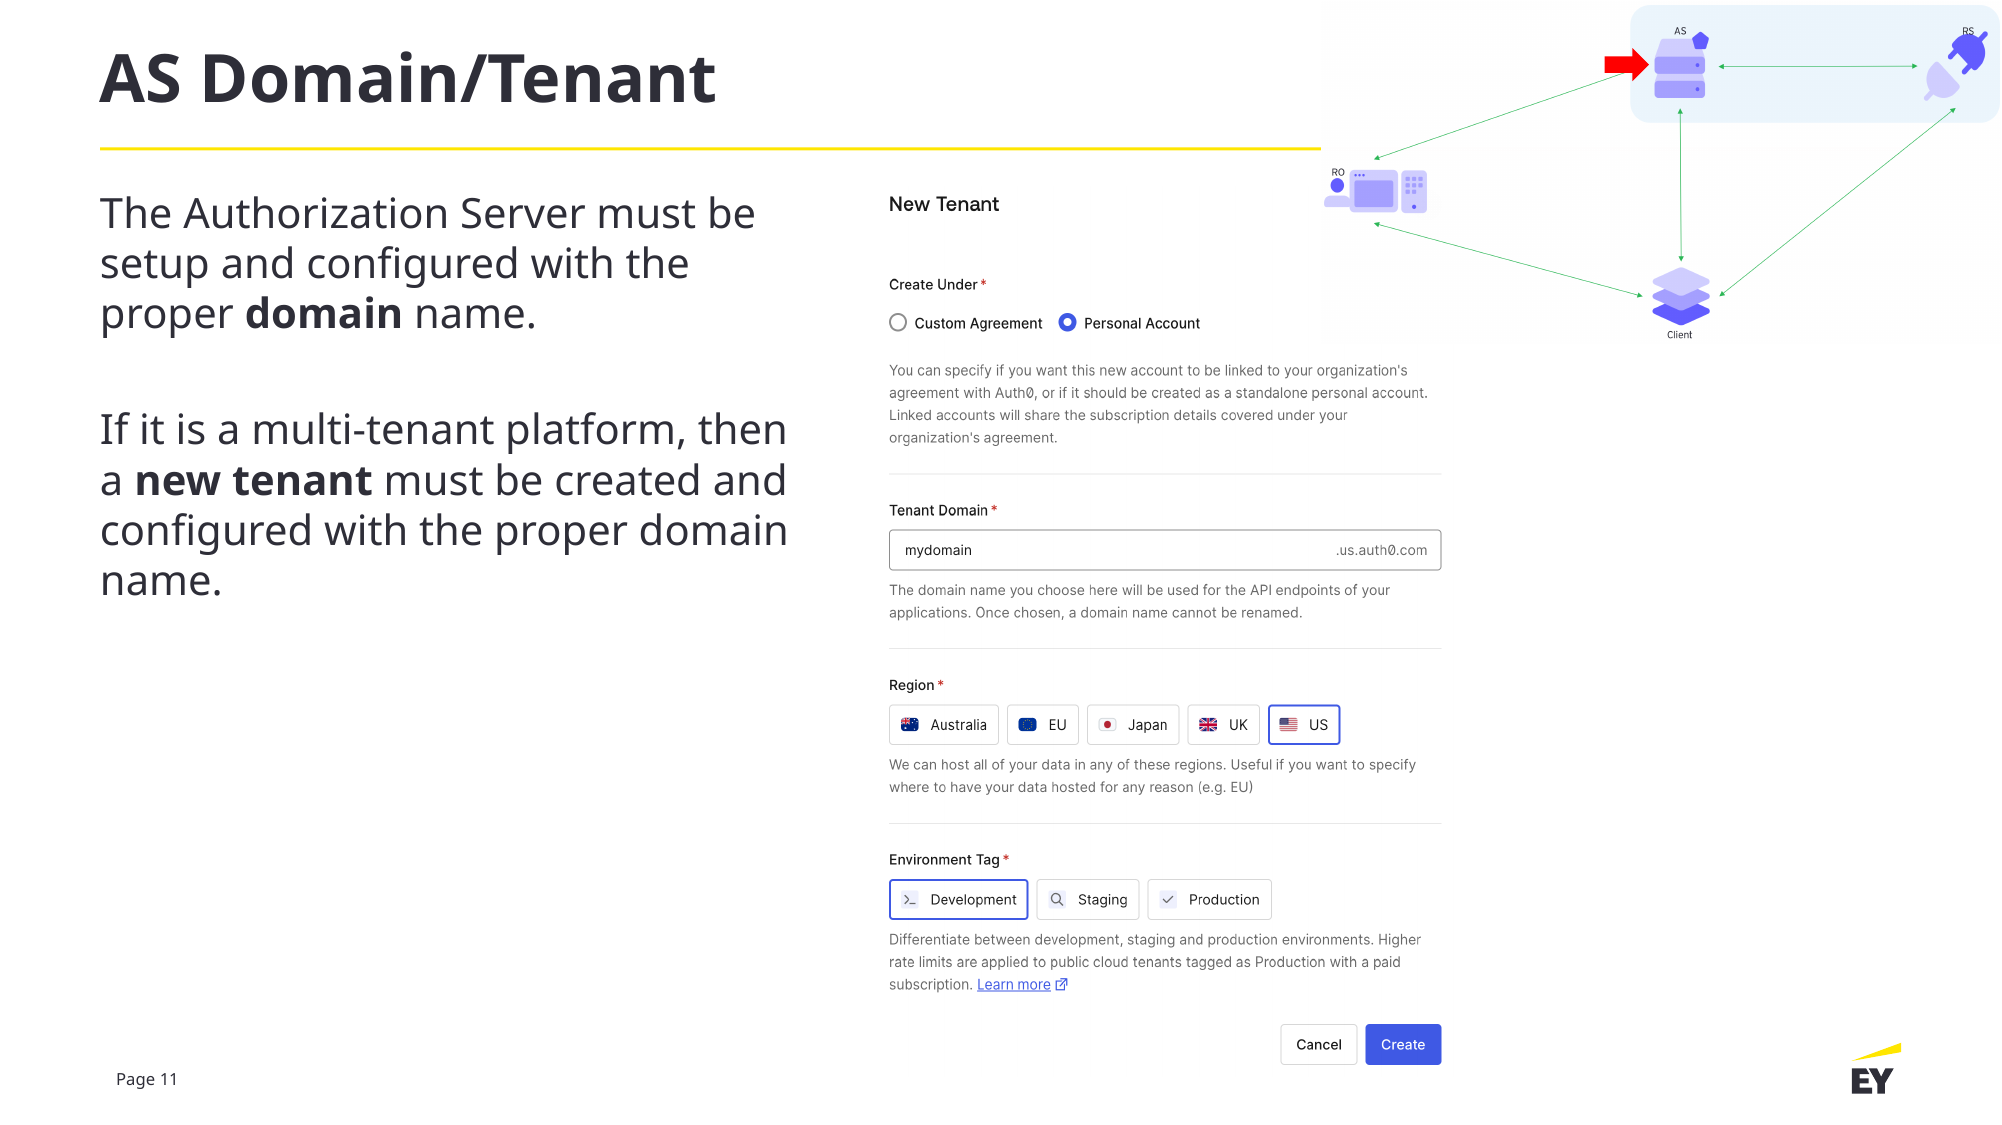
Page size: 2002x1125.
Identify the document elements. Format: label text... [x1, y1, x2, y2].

list The Authorization Server must be setup and configured with the proper domain name. If it is a multi-tenant platform, then a new tenant must be created and configured with the proper domain name. [100, 186, 791, 999]
title AS Domain/Tenant [100, 48, 1316, 146]
slide_number Page 11 [101, 1061, 211, 1092]
picture [872, 1, 2001, 1077]
